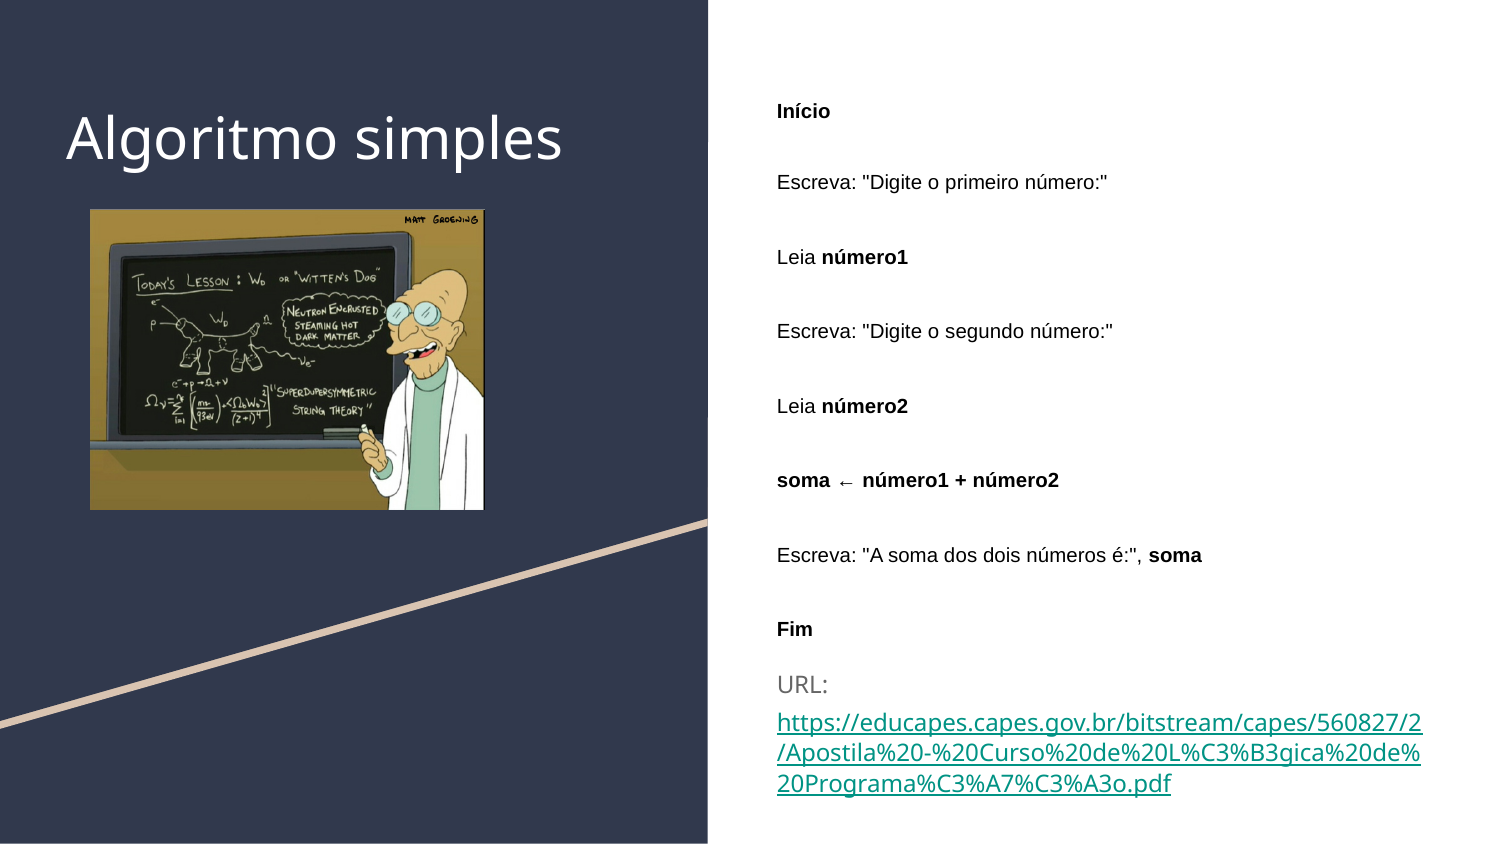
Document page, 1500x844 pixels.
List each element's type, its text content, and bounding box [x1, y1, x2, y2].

picture [90, 208, 485, 510]
title Algoritmo simples [51, 82, 660, 494]
list Início Escreva: "Digite o primeiro número:" Leia número1 Escreva: "Digite o segundo número:" Leia número2 soma ← número1 + número2 Escreva: "A soma dos dois números é:", soma Fim URL: https://educapes.capes.gov.br/bitstream/capes/560827/2/Apostila%20-%20Curso%20de%20L%C3%B3gica%20de%20Programa%C3%A7%C3%A3o.pdf [761, 82, 1446, 755]
